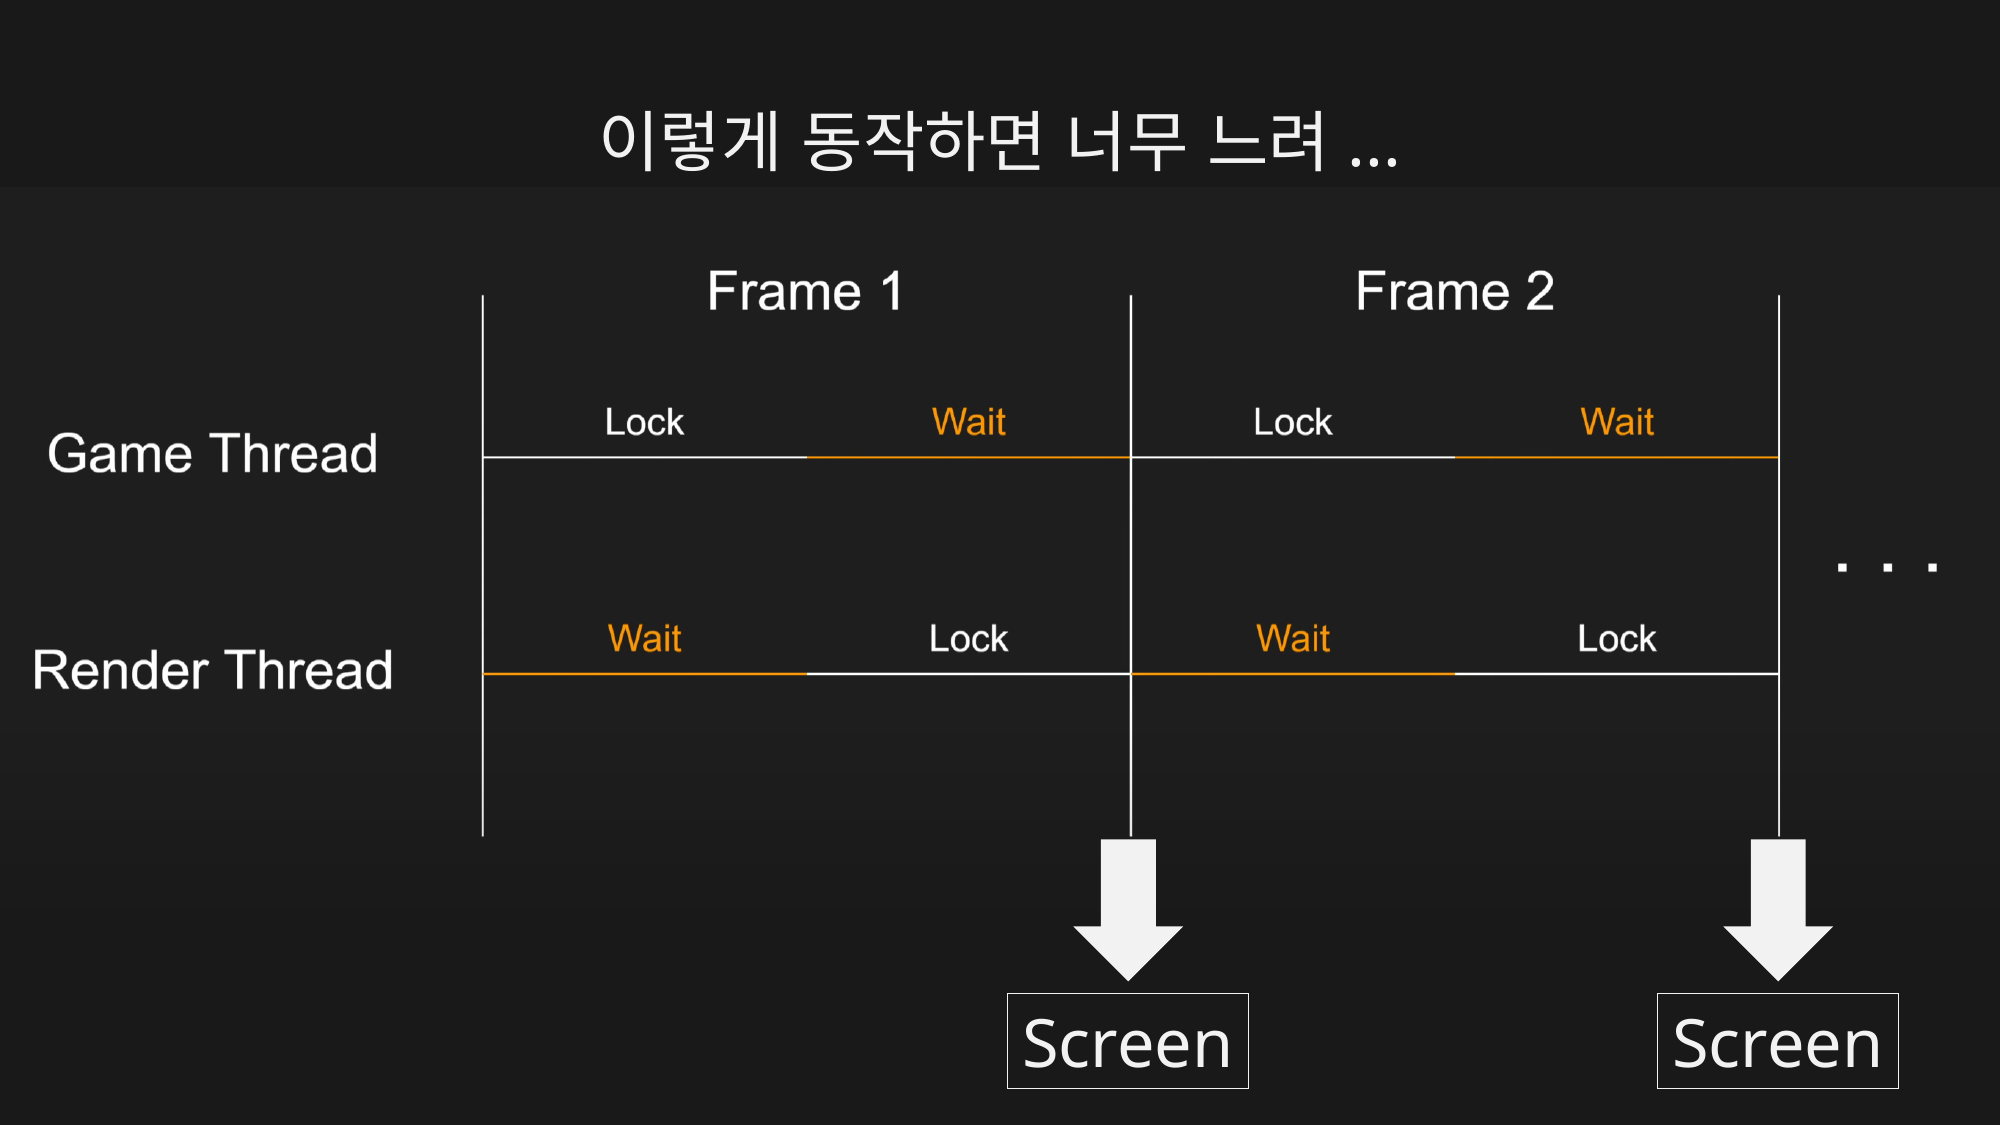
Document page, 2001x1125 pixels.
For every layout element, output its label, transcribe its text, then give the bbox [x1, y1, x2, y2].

text_box Screen [1007, 993, 1249, 1089]
text_box [1720, 925, 1836, 983]
text_box 이렇게 동작하면 너무 느려... [583, 92, 1417, 187]
text_box Screen [1657, 993, 1899, 1089]
text_box [1070, 925, 1186, 983]
picture [0, 187, 2000, 925]
